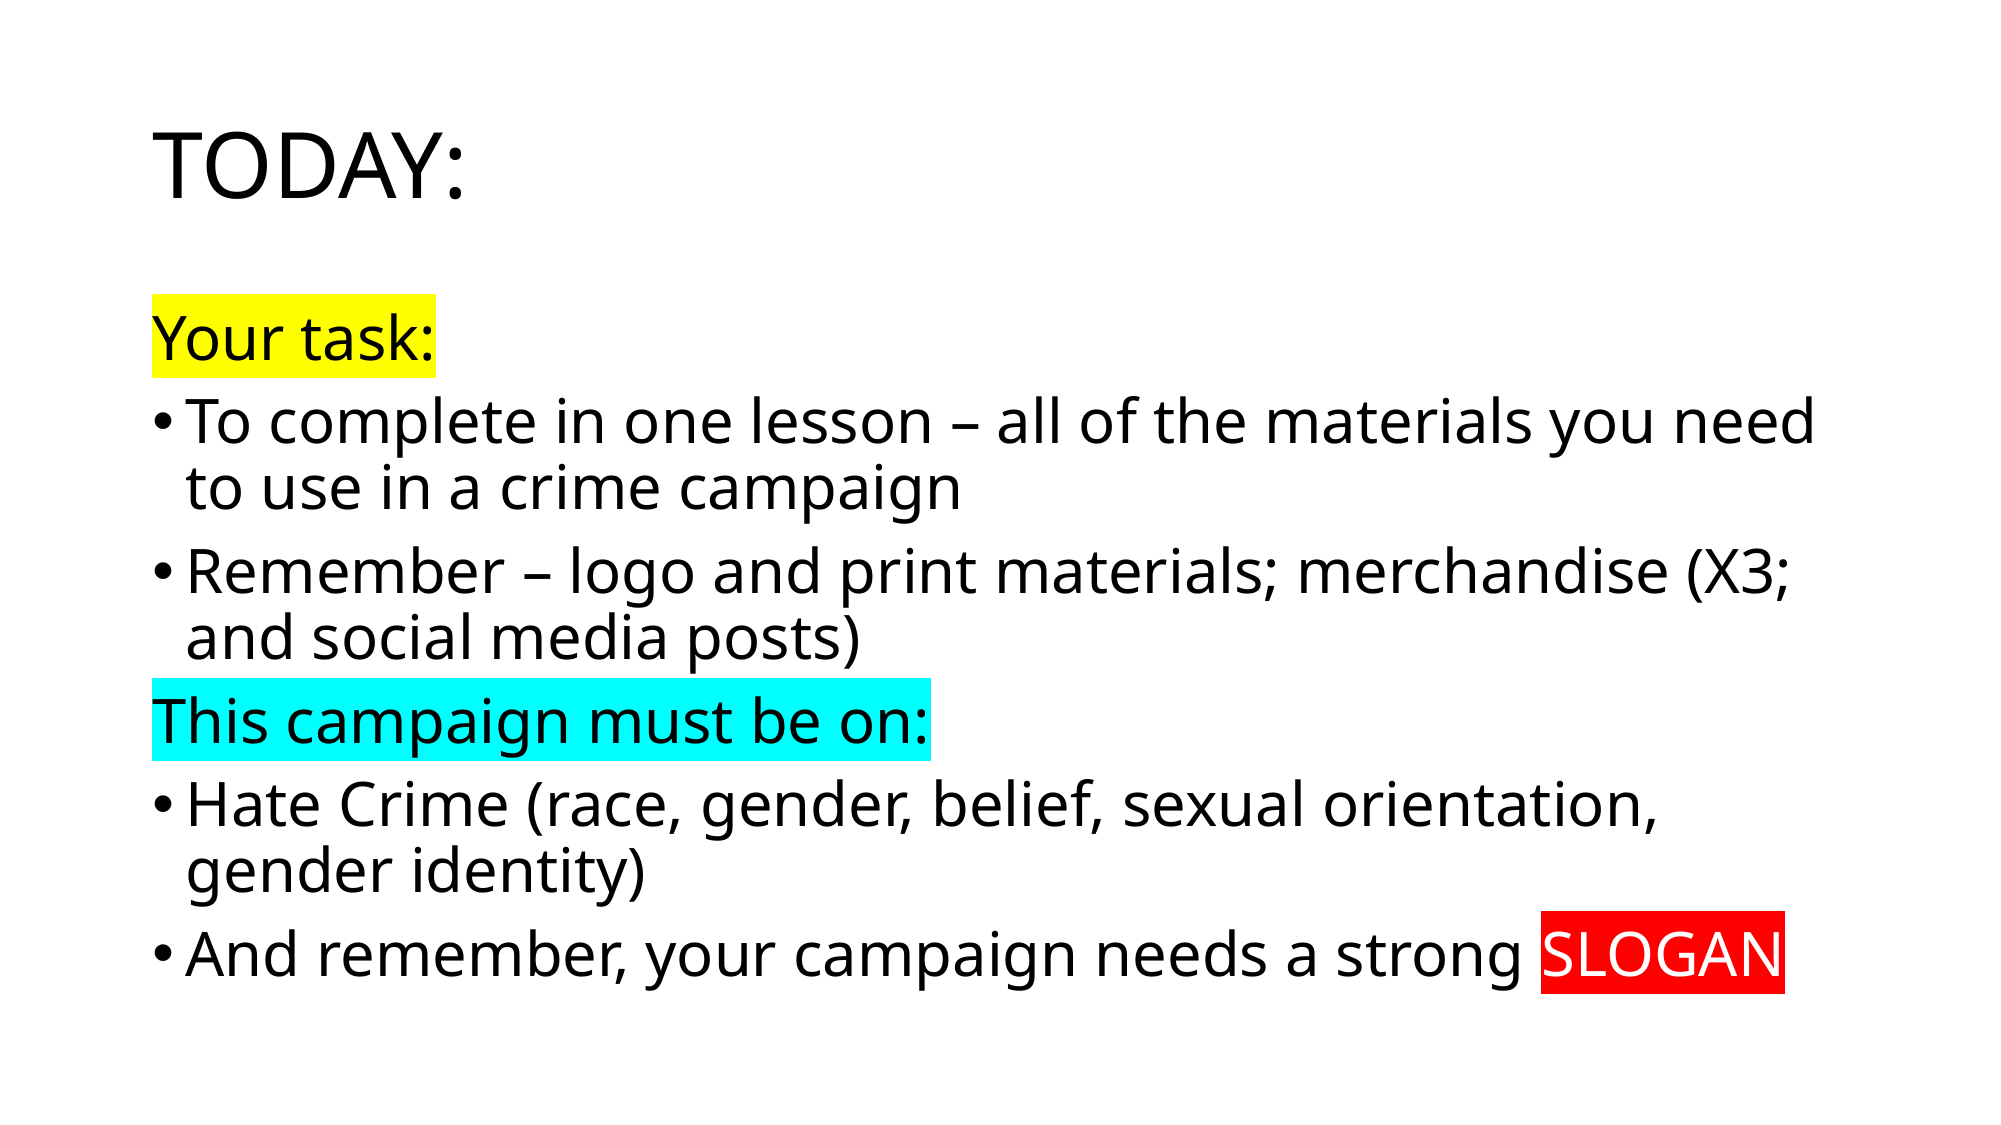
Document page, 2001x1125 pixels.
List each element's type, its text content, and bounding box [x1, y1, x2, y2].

title TODAY: [137, 59, 1863, 278]
list Your task: To complete in one lesson – all of the materials you need to use in a crime campaign Remember – logo and print materials; merchandise (X3; and social media posts) This campaign must be on: Hate Crime (race, gender, belief, sexual orientation, gender identity) And remember, your campaign needs a strong SLOGAN [137, 299, 1863, 1014]
